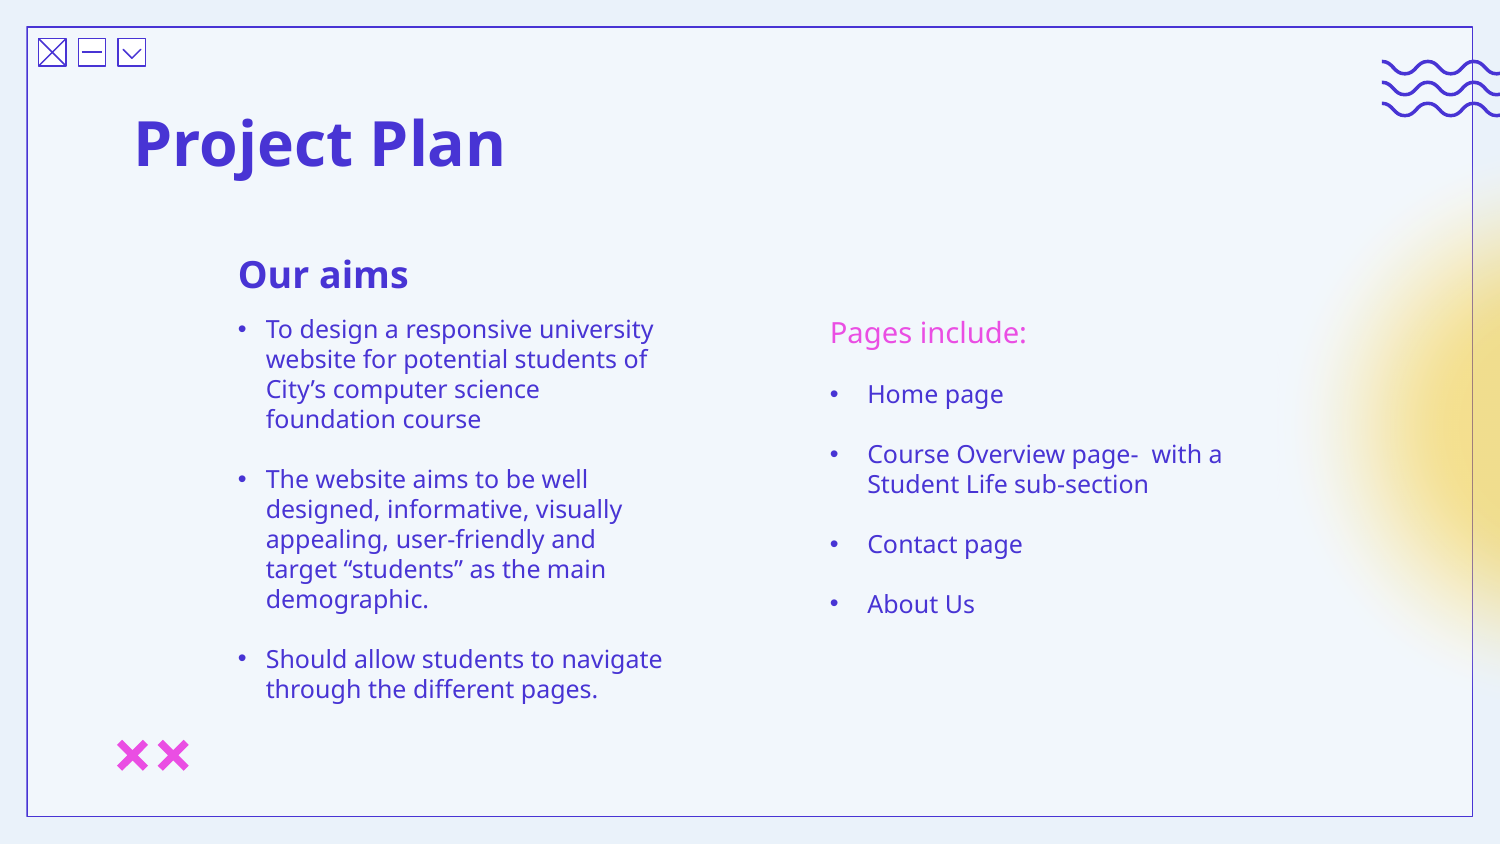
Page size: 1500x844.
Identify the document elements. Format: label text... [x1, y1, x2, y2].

picture [1277, 129, 1500, 724]
subtitle Our aims [222, 233, 686, 312]
subtitle To design a responsive university website for potential students of City’s computer science foundation course The website aims to be well designed, informative, visually appealing, user-friendly and target “students” as the main demographic. Should allow students to navigate through the different pages. [222, 312, 686, 702]
title Project Plan [118, 88, 1382, 183]
subtitle Pages include: Home page Course Overview page- with a Student Life sub-section Contact page About Us [814, 298, 1278, 679]
